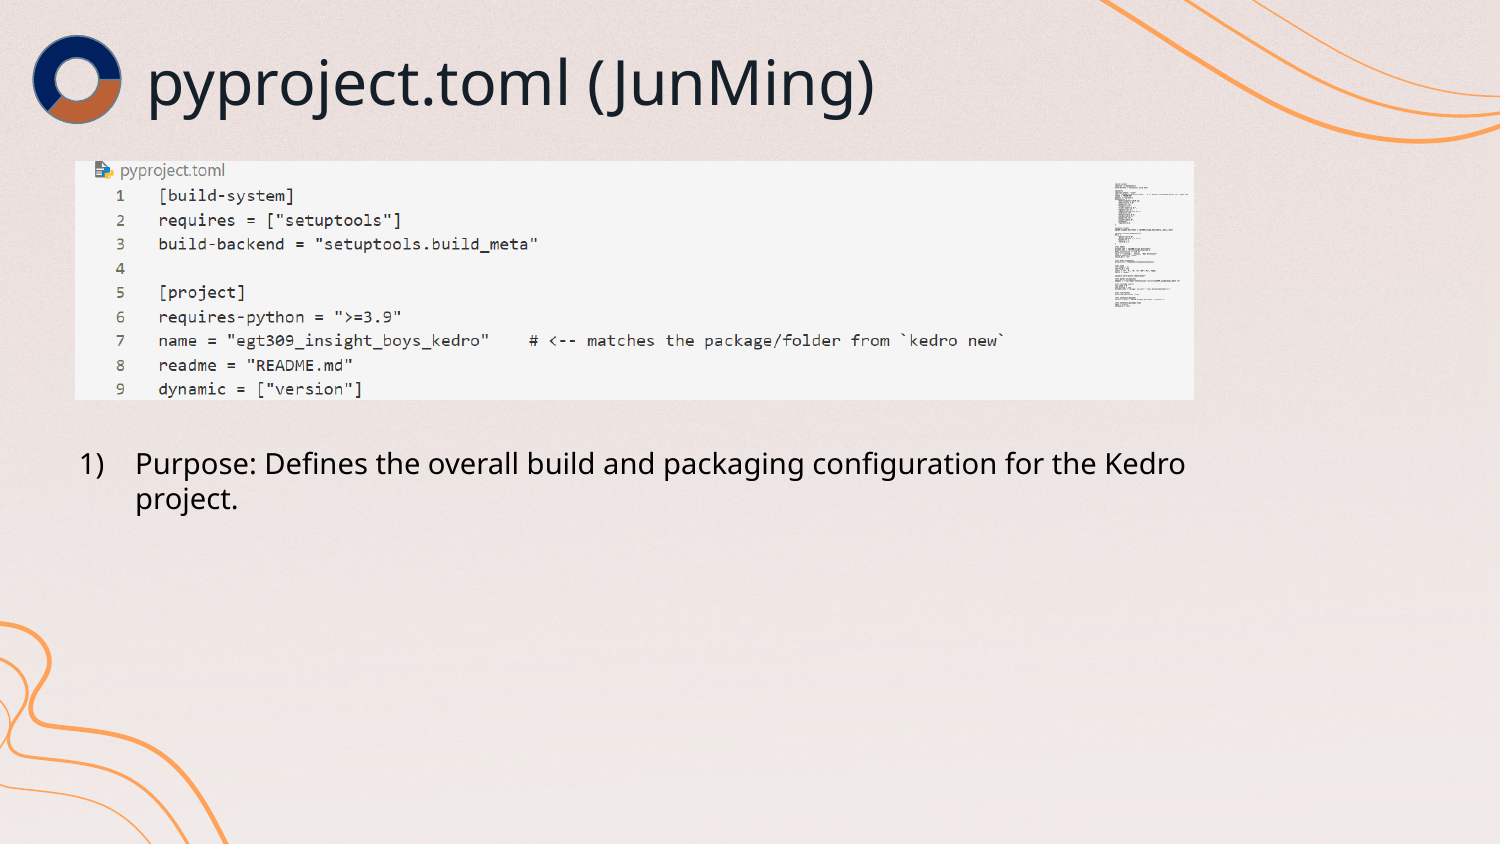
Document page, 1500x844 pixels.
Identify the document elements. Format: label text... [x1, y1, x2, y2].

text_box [33, 35, 121, 124]
text_box Purpose: Defines the overall build and packaging configuration for the Kedro project. [64, 438, 1237, 523]
title pyproject.toml (JunMing) [131, 27, 1458, 139]
picture [74, 161, 1194, 400]
